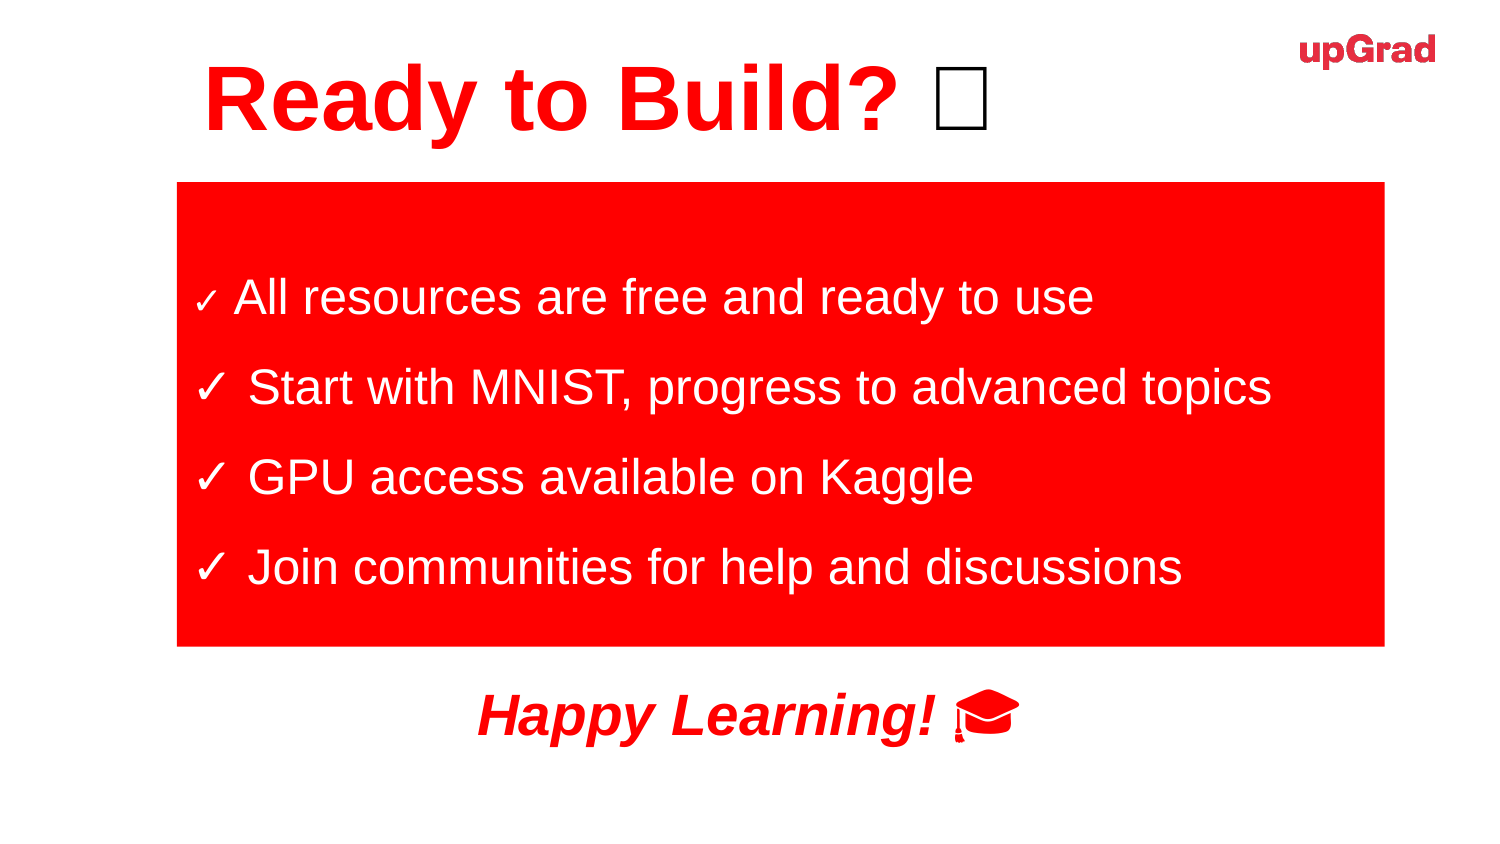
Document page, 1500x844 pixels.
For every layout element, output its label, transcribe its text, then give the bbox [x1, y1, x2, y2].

text_box Happy Learning! 🎓 [74, 674, 1425, 750]
text_box Ready to Build? 🚀 [0, 33, 1275, 154]
text_box ✓ All resources are free and ready to use ✓ Start with MNIST, progress to advanced topics ✓ GPU access available on Kaggle ✓ Join communities for help and discussions [176, 182, 1385, 647]
picture [1300, 34, 1435, 70]
